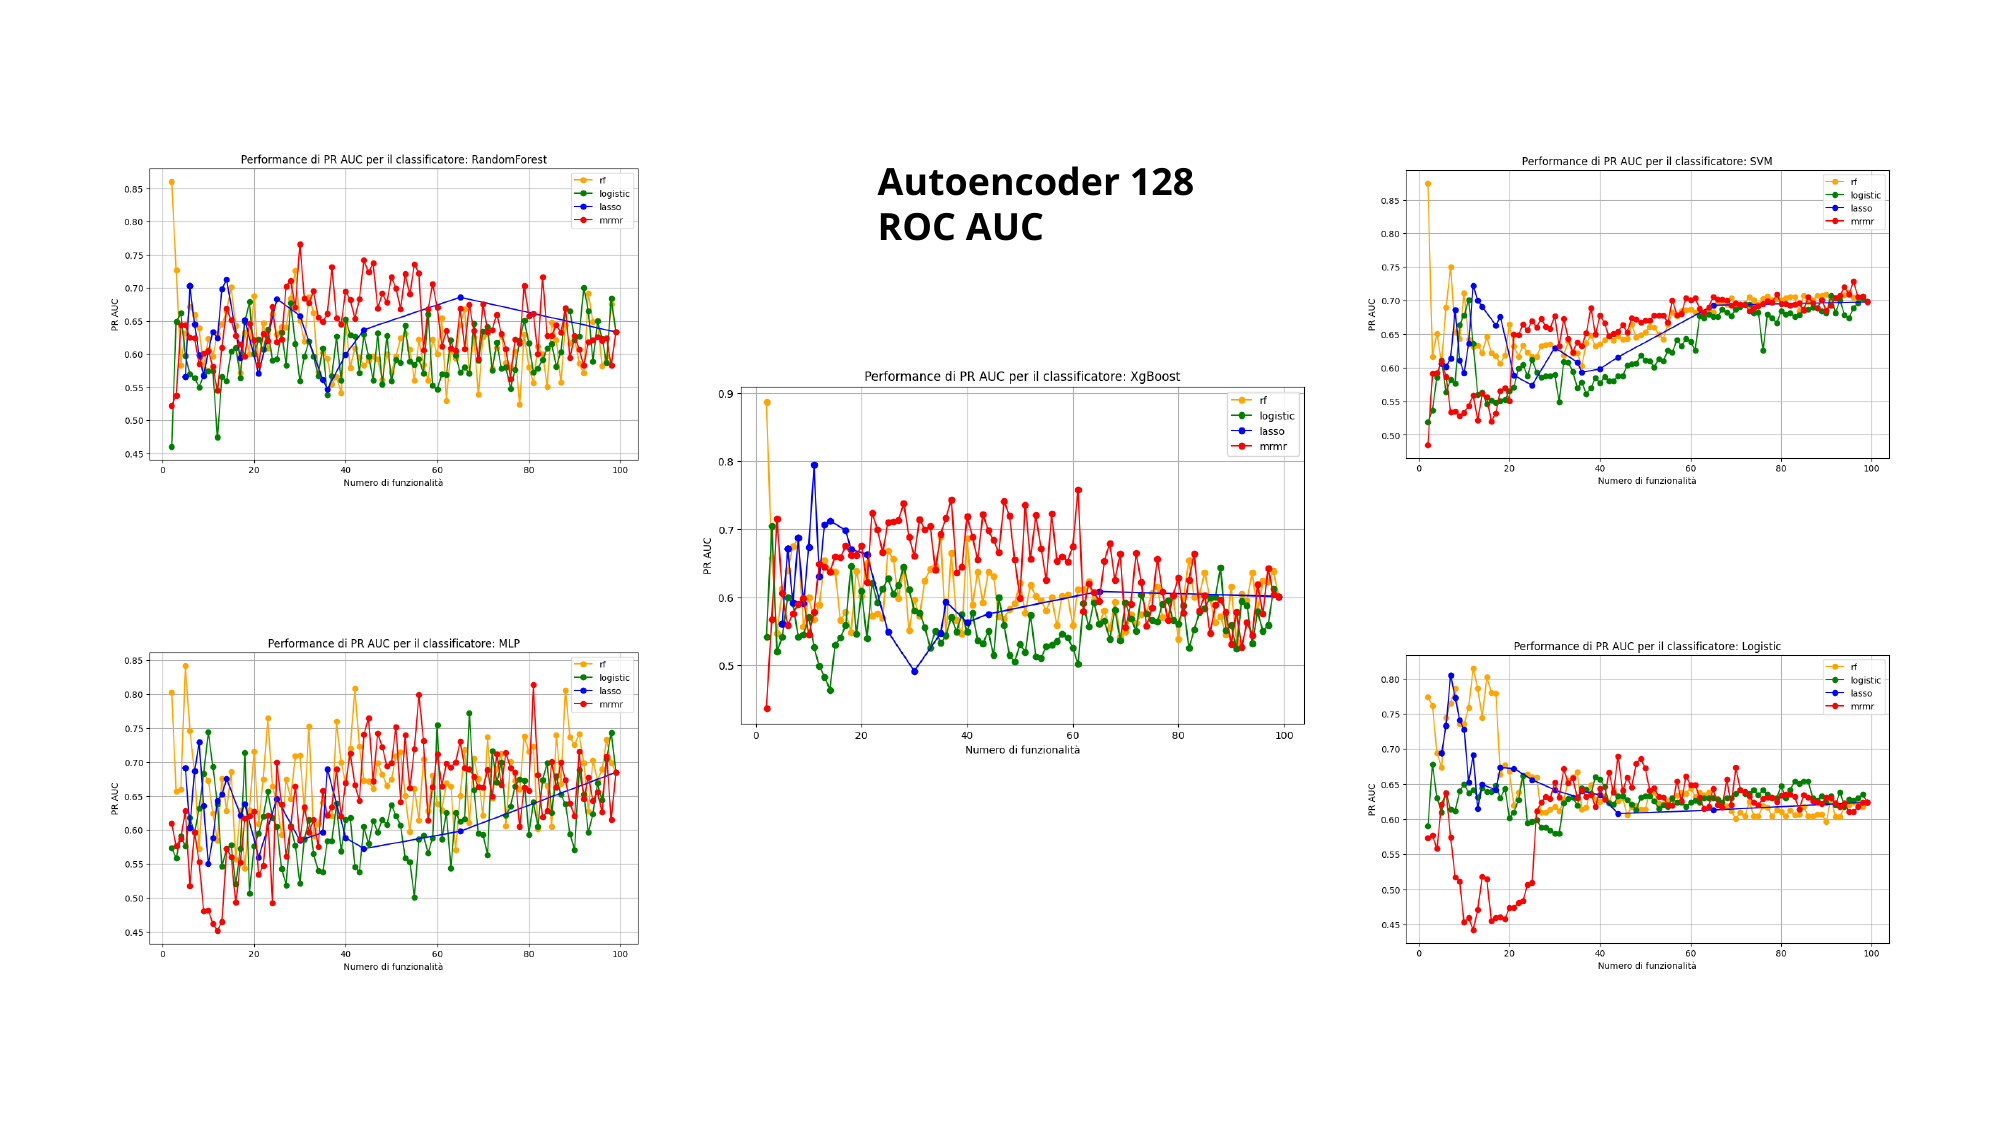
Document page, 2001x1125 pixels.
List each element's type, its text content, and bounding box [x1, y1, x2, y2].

picture [695, 363, 1311, 762]
picture [1362, 635, 1895, 977]
picture [1362, 150, 1895, 492]
picture [104, 631, 644, 977]
text_box Autoencoder 128 ROC AUC [862, 150, 1212, 256]
picture [104, 148, 644, 494]
